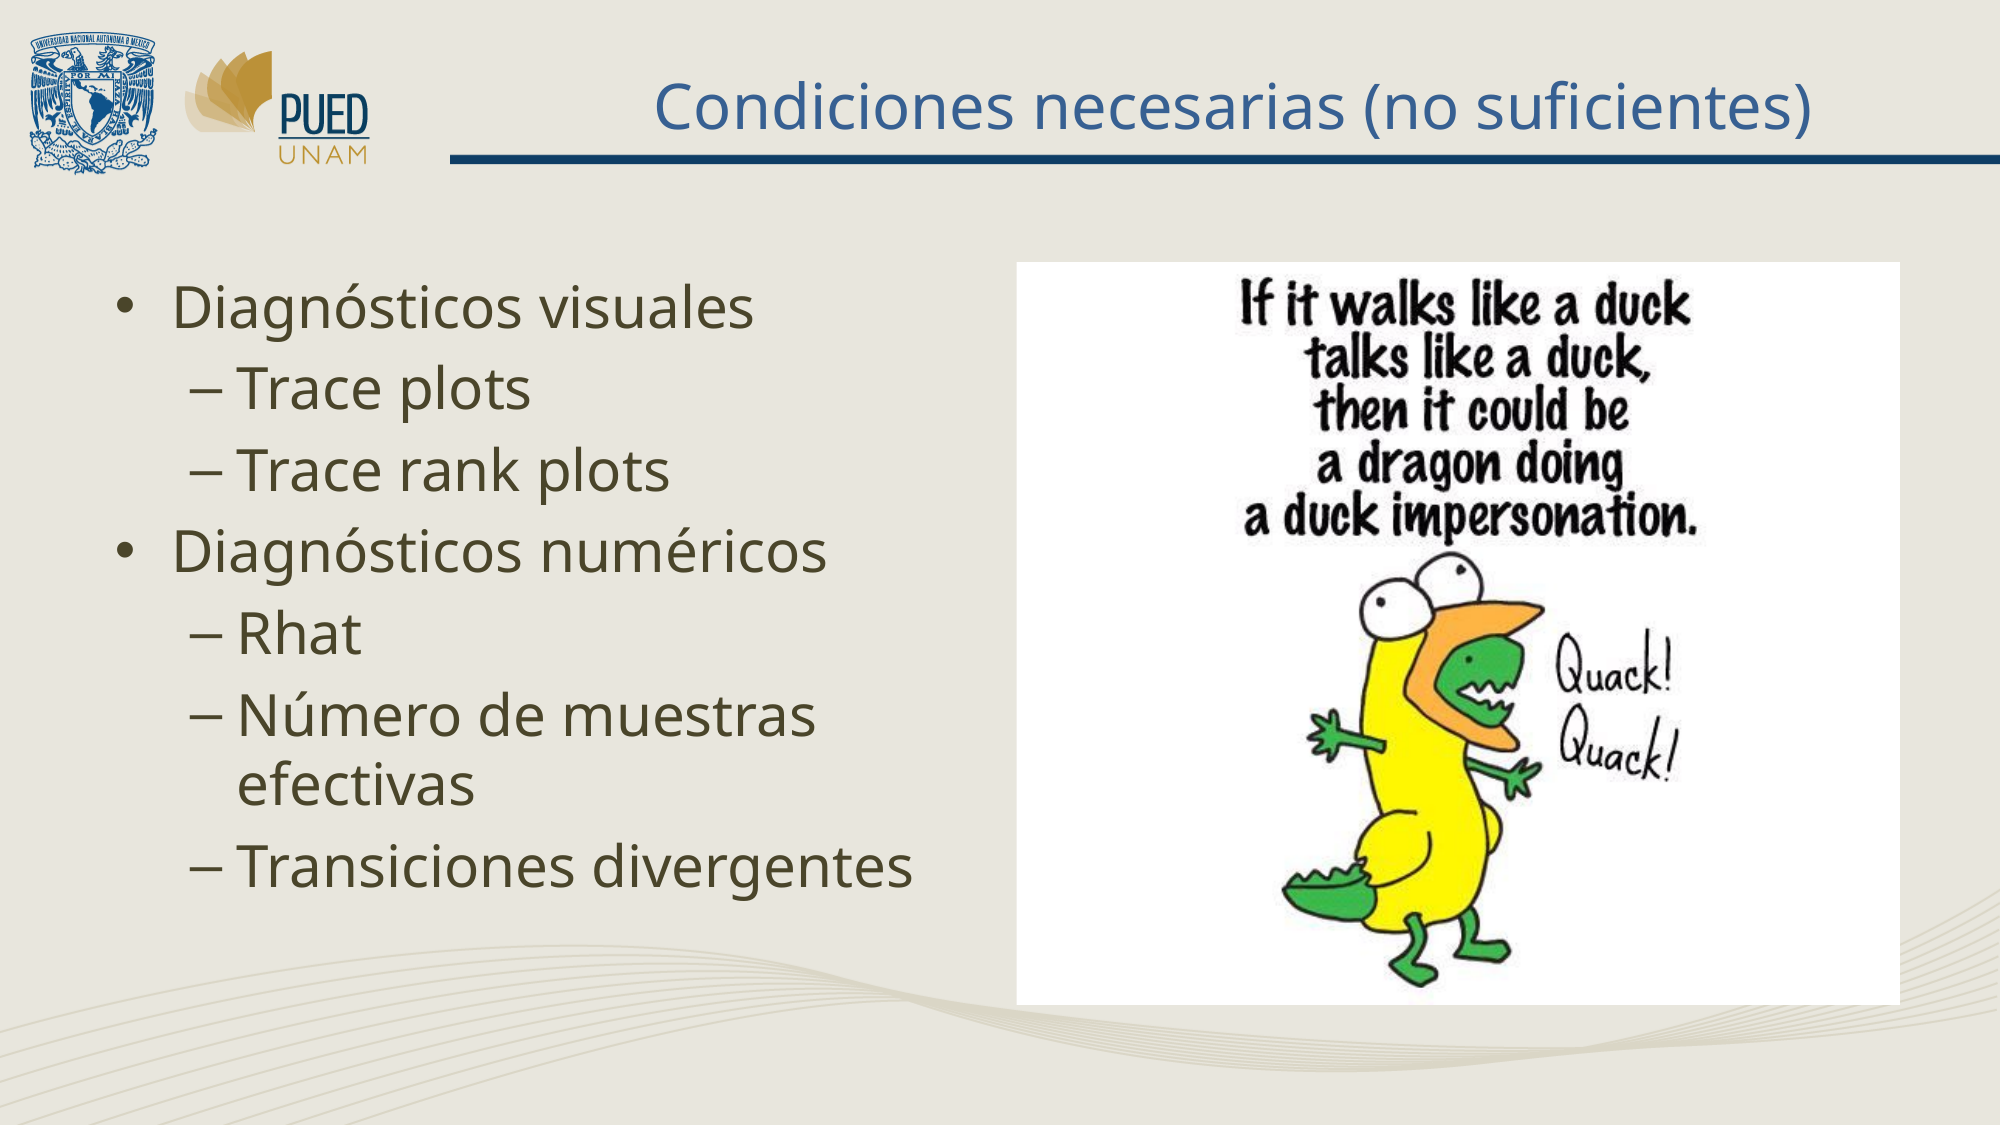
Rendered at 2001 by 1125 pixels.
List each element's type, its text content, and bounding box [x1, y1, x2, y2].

picture [0, 0, 2000, 1125]
list Diagnósticos visuales Trace plots Trace rank plots Diagnósticos numéricos Rhat Número de muestras efectivas Transiciones divergentes [99, 262, 984, 1005]
title Condiciones necesarias (no suficientes) [566, 45, 1900, 174]
